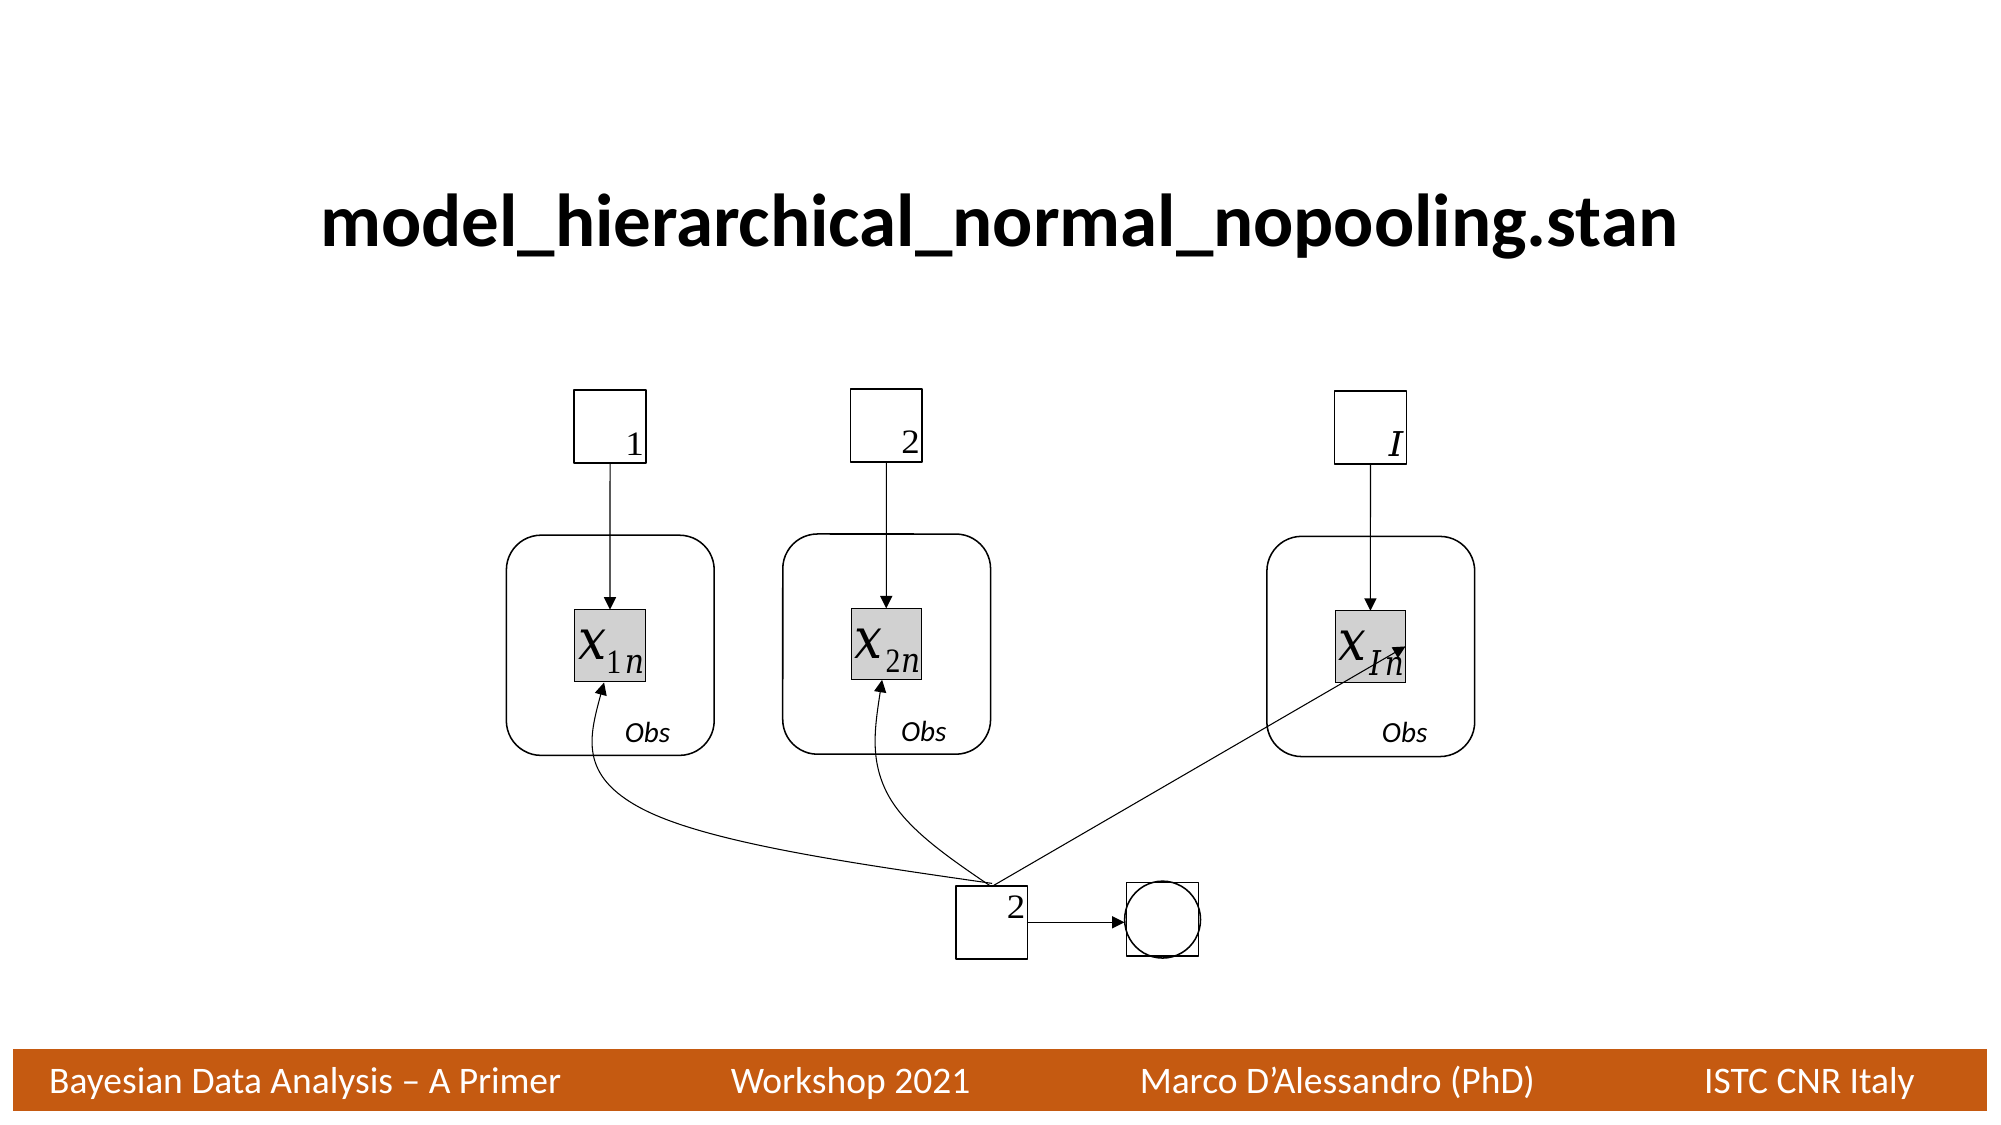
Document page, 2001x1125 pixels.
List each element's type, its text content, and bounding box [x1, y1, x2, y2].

text_box [591, 682, 991, 884]
text_box [1266, 536, 1475, 757]
text_box [506, 535, 715, 756]
text_box Bayesian Data Analysis – A Primer Workshop 2021 Marco D’Alessandro (PhD) ISTC CNR Italy [34, 1048, 1969, 1109]
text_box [991, 671, 1346, 887]
text_box [782, 533, 991, 755]
text_box model_hierarchical_normal_nopooling.stan [279, 164, 1720, 269]
text_box [874, 679, 989, 881]
text_box [1124, 887, 1201, 959]
text_box [12, 1048, 1988, 1112]
